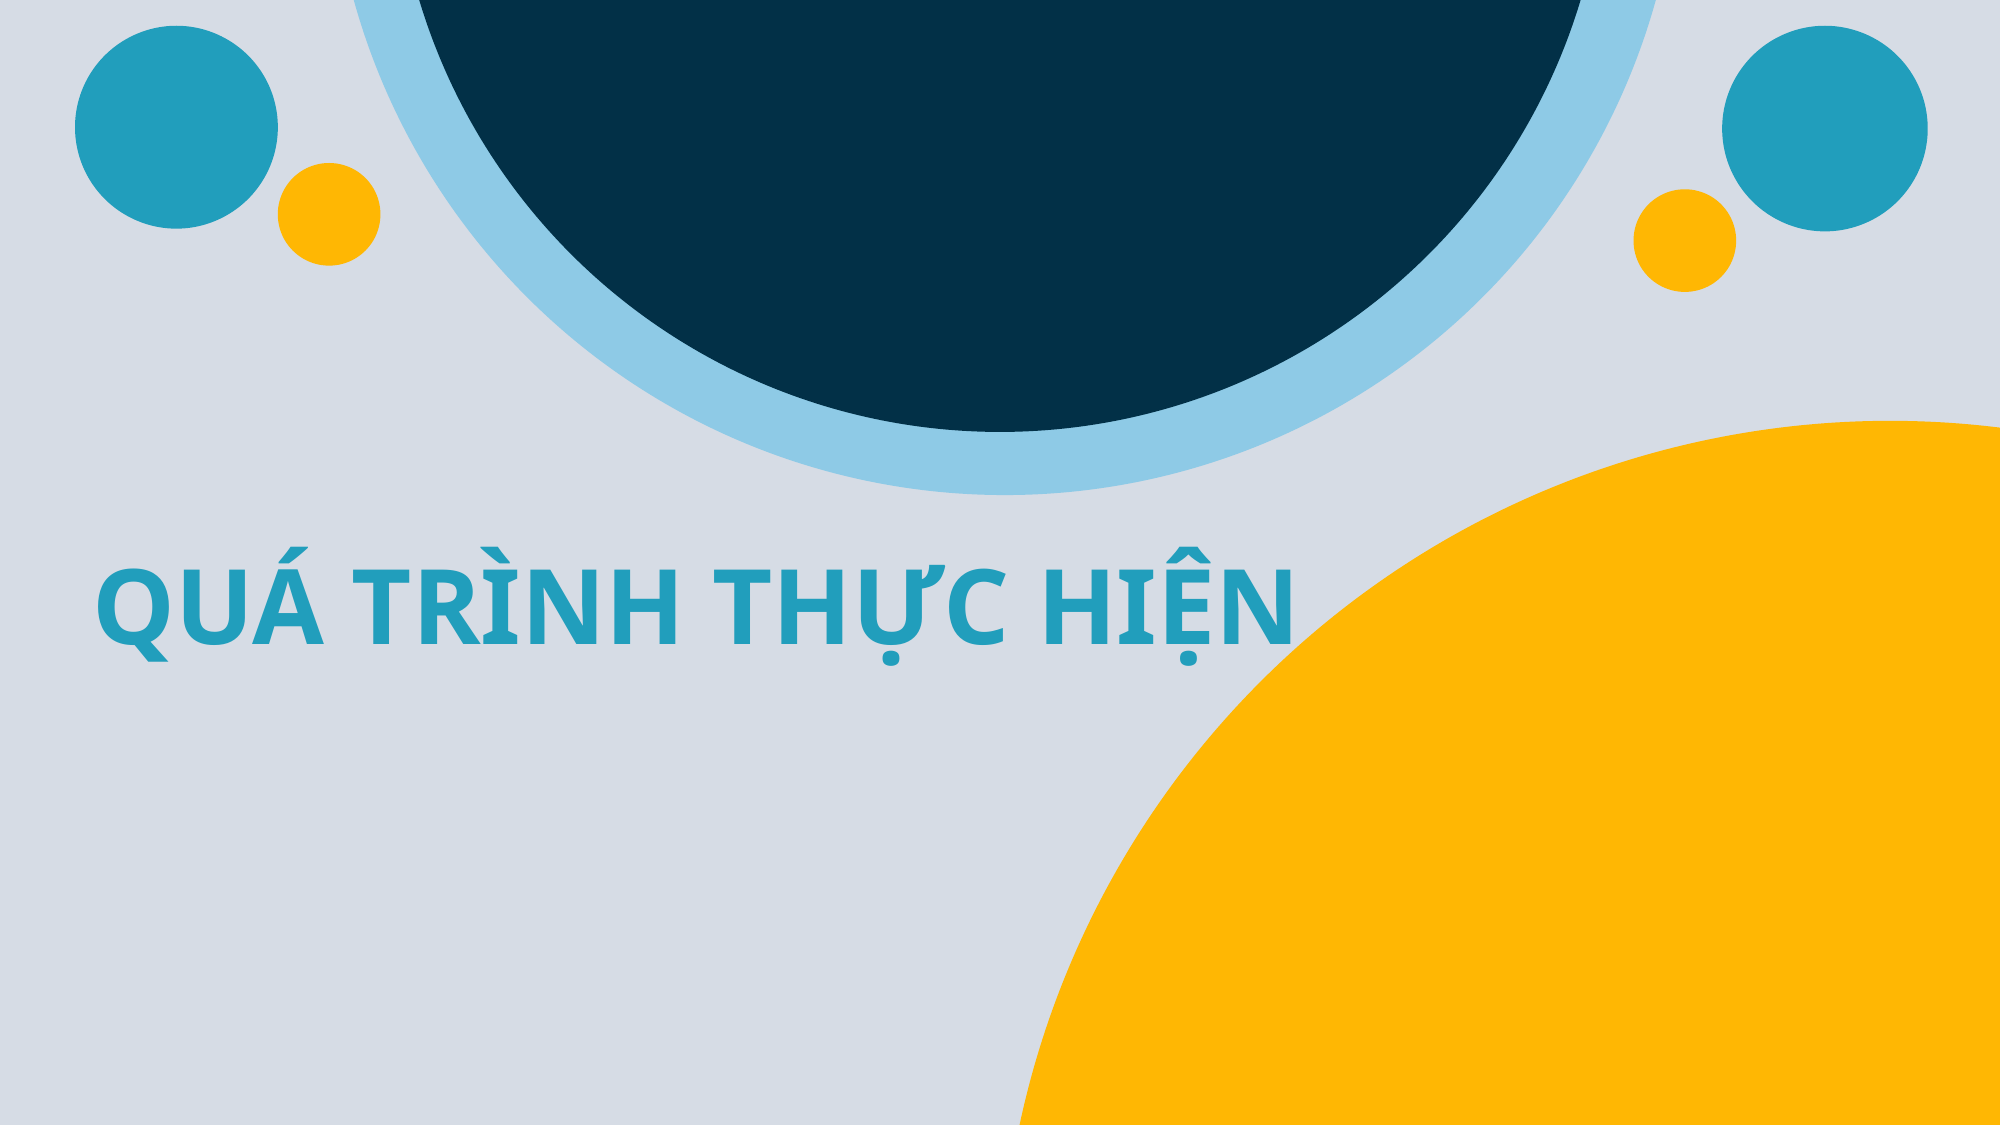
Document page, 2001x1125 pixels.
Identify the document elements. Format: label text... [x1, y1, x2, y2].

text_box [1018, 419, 2000, 1125]
text_box QUÁ TRÌNH THỰC HIỆN [77, 533, 1316, 673]
text_box [276, 161, 382, 267]
text_box [1721, 24, 1929, 233]
text_box [352, 0, 1657, 497]
text_box [73, 24, 279, 230]
text_box [1632, 188, 1738, 293]
text_box [418, 0, 1582, 433]
